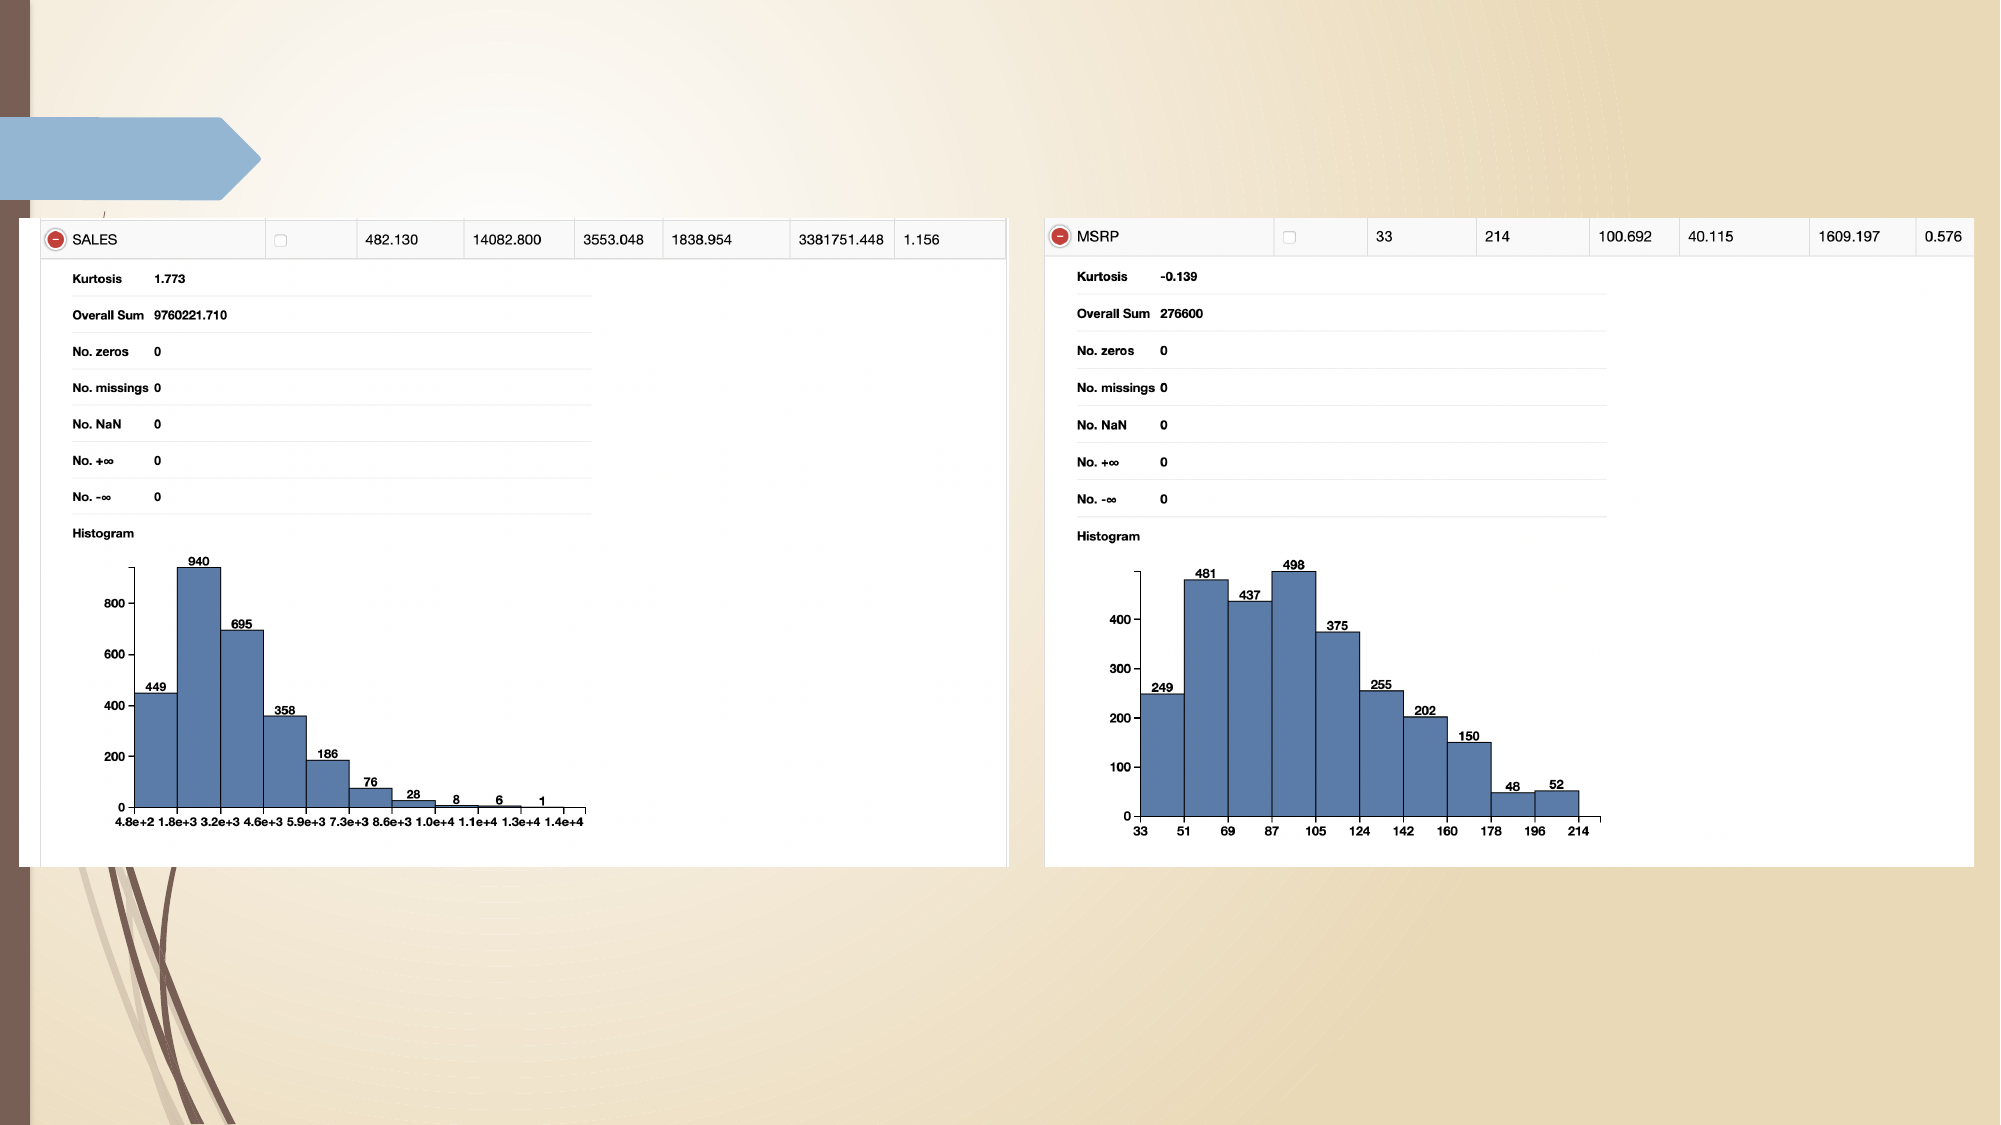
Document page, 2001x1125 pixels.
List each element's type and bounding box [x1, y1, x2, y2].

picture [19, 218, 1009, 868]
picture [1043, 218, 1975, 868]
